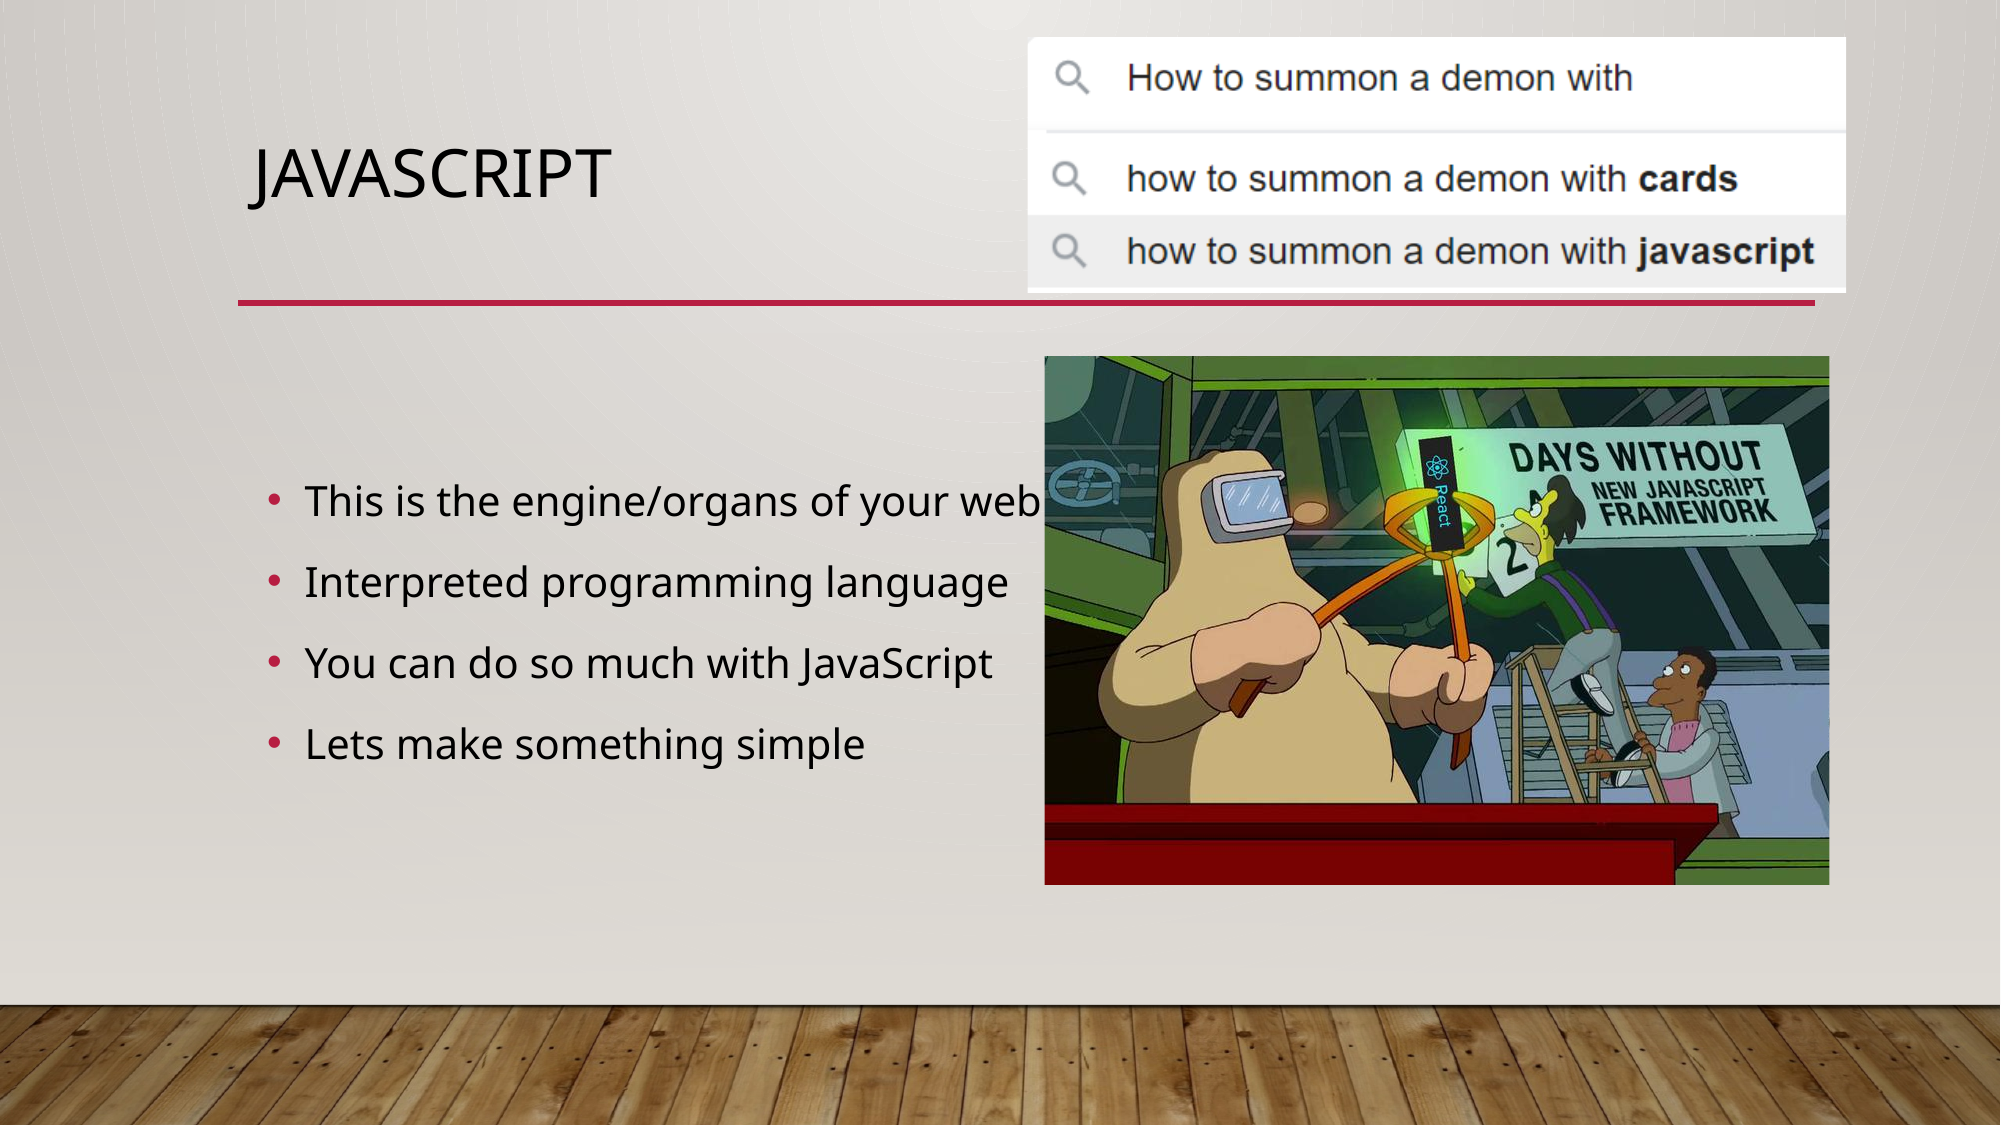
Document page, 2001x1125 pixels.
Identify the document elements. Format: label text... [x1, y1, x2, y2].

list This is the engine/organs of your webpage Interpreted programming language You can do so much with JavaScript Lets make something simple [252, 457, 1044, 821]
picture [1044, 356, 1830, 885]
picture [0, 1005, 2000, 1125]
picture [1027, 37, 1847, 293]
title JavaScript [238, 131, 1814, 305]
